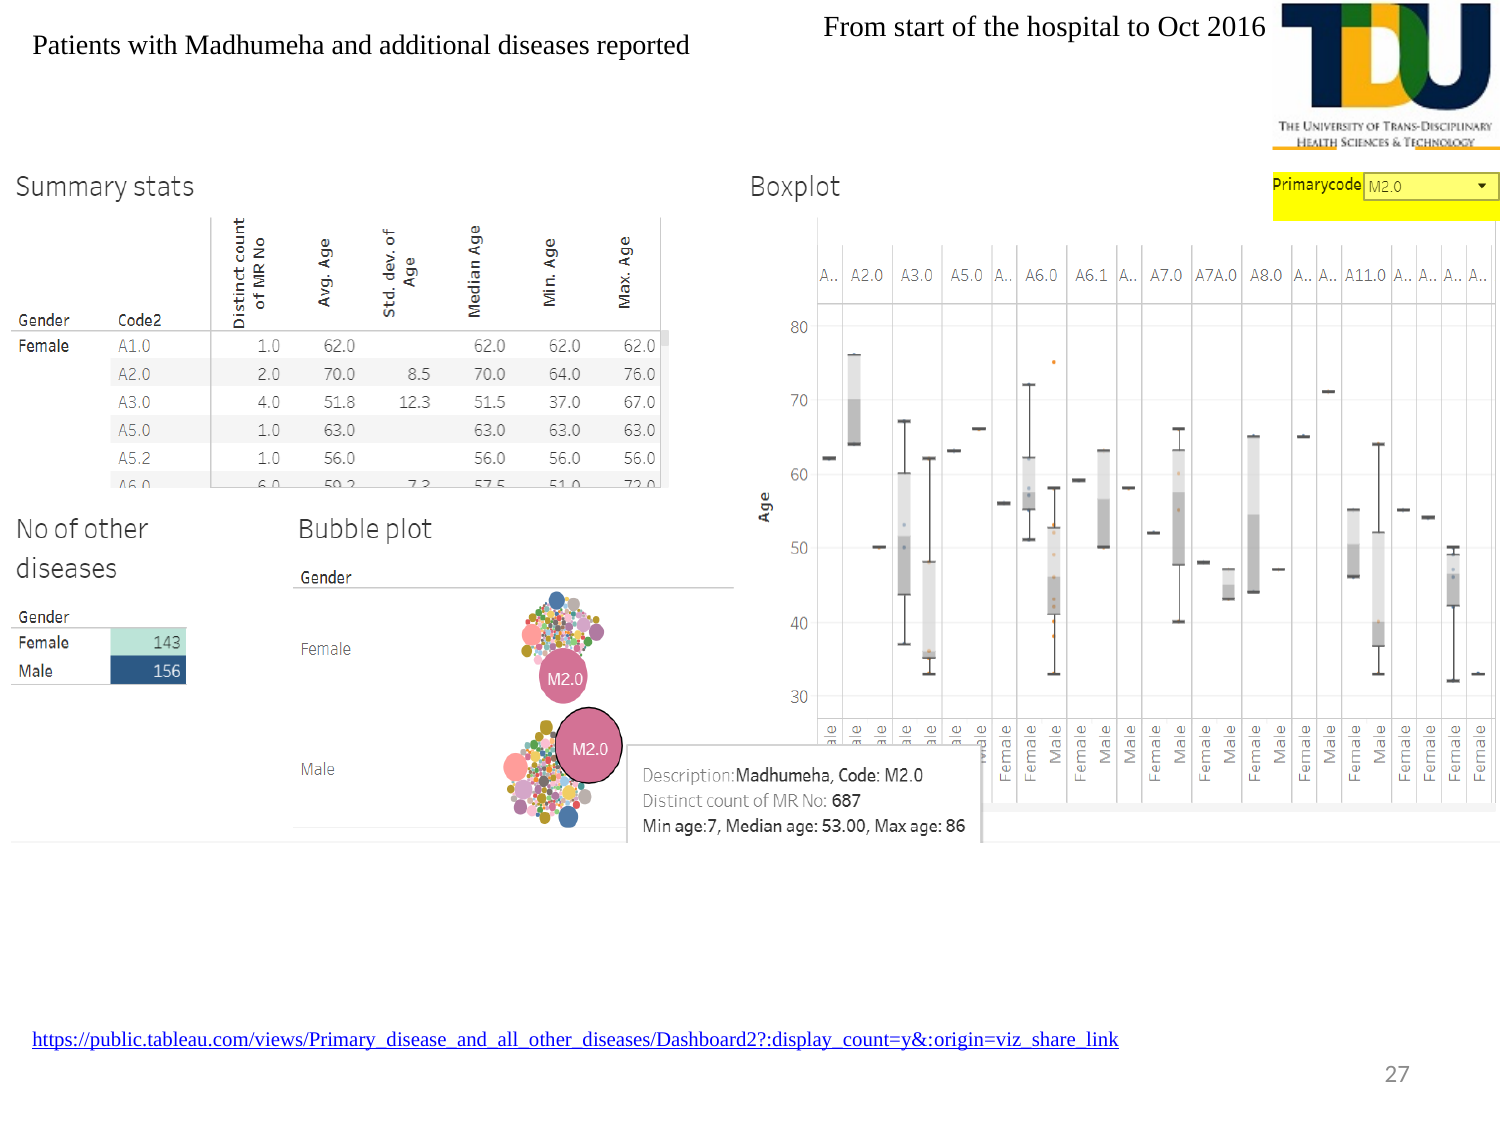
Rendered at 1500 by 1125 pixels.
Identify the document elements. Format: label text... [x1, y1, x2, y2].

text_box https://public.tableau.com/views/Primary_disease_and_all_other_diseases/Dashboard2?:display_count=y&:origin=viz_share_link [17, 1018, 1152, 1058]
picture [10, 172, 1500, 844]
slide_number 27 [1074, 1042, 1425, 1103]
text_box Patients with Madhumeha and additional diseases reported [17, 19, 1193, 68]
text_box From start of the hospital to Oct 2016 [808, 0, 1306, 50]
picture [1265, 0, 1500, 150]
